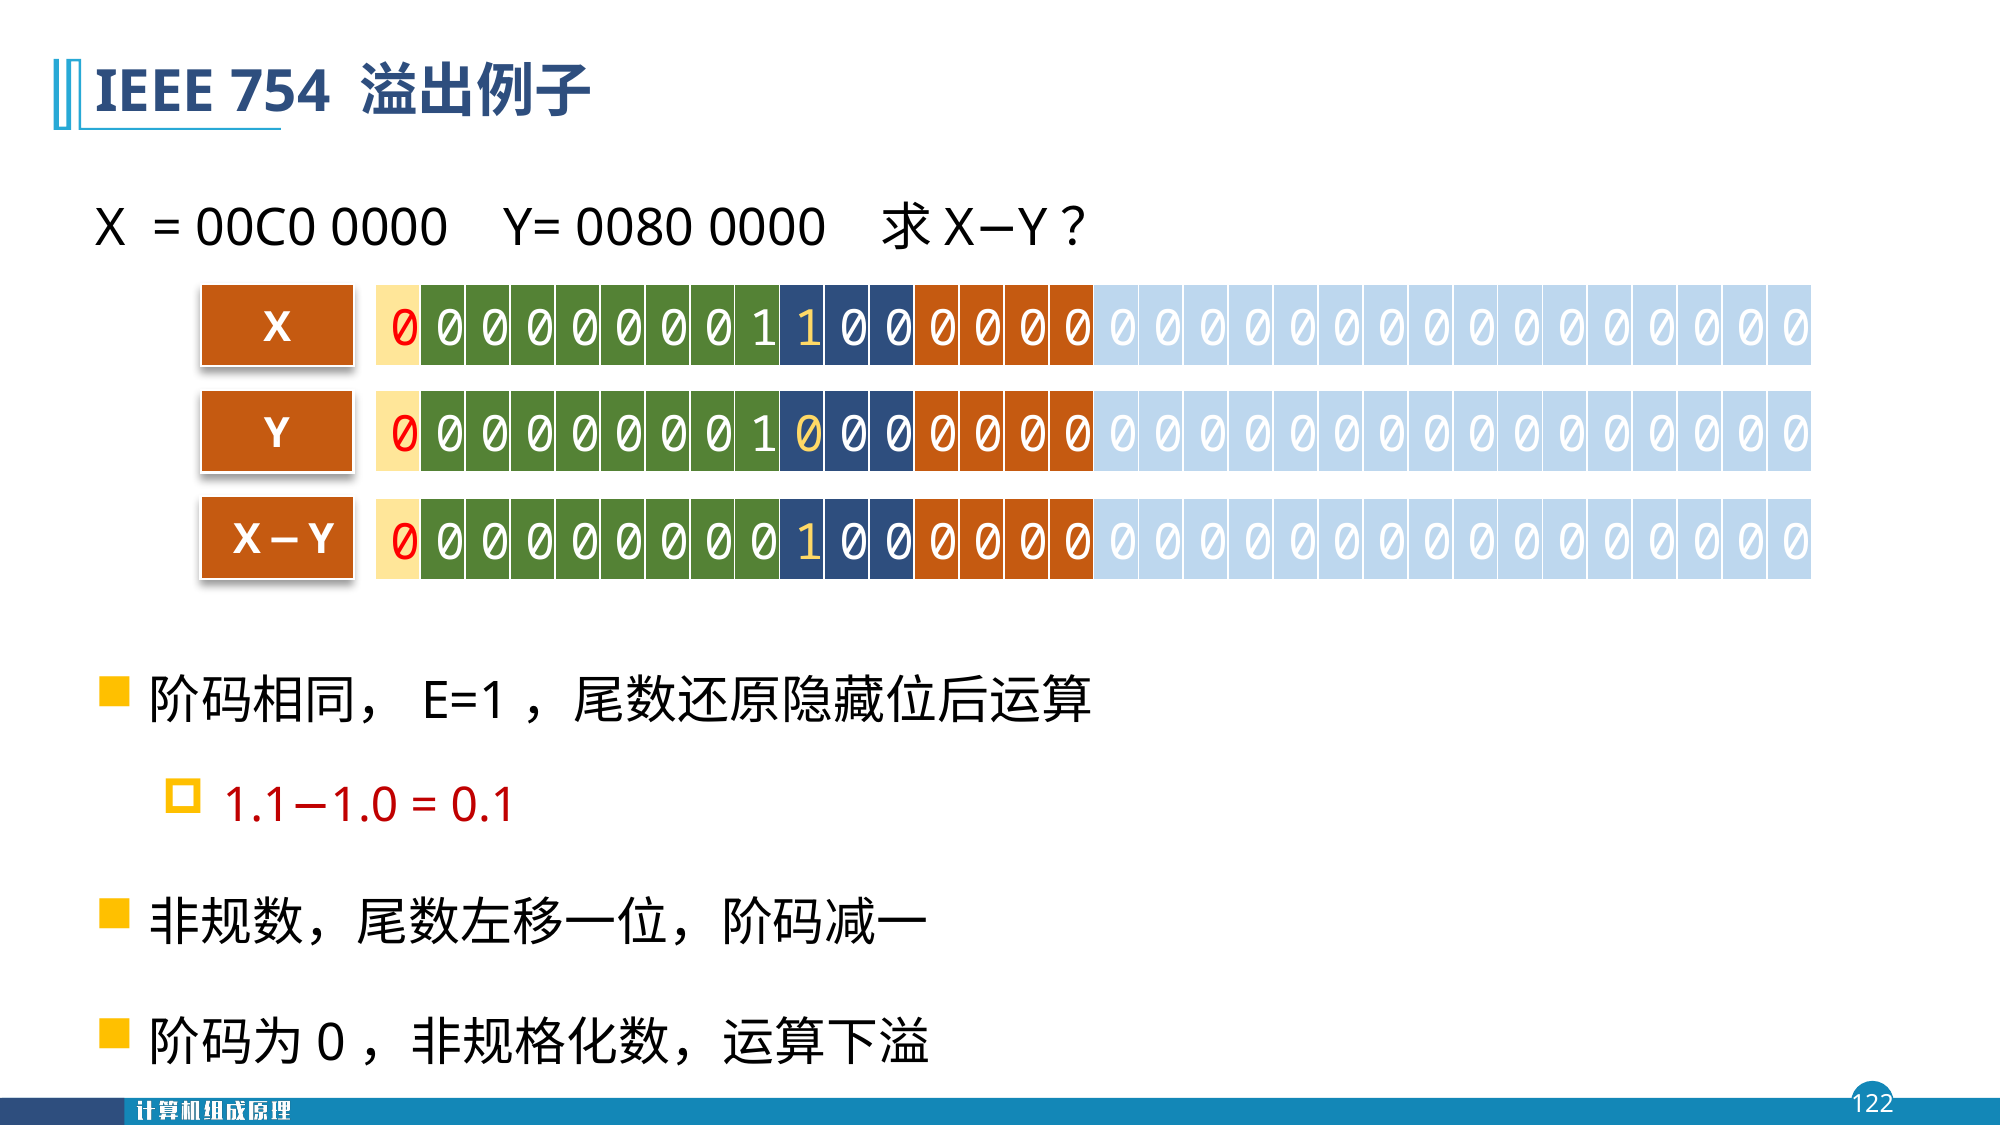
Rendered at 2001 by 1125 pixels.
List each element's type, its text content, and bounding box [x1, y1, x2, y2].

table_header 0 [466, 499, 509, 579]
table_header 0 [1364, 391, 1407, 471]
table_header 0 [870, 285, 913, 365]
table_header 0 [1274, 391, 1317, 471]
table_header 0 [1633, 499, 1676, 579]
table_header 0 [1588, 391, 1631, 471]
table_header 0 [1454, 499, 1497, 579]
table_header 1 [780, 499, 823, 579]
table_header 0 [556, 285, 599, 365]
table_header 0 [466, 285, 509, 365]
list X = 00C0 0000 Y= 0080 0000 求X−Y？ 阶码相同，E=1，尾数还原隐藏位后运算 1.1−1.0 = 0.1 非规数，尾数左移一位，阶码减一 阶码为0，非规格化数，运算下溢 [80, 154, 1944, 1080]
table_header 0 [1723, 391, 1766, 471]
table_header 0 [825, 391, 868, 471]
table_header 0 [1678, 391, 1721, 471]
table_header 0 [1274, 285, 1317, 365]
table_header 0 [466, 391, 509, 471]
table_header 0 [1050, 391, 1093, 471]
table_header 0 [1588, 285, 1631, 365]
table_header 0 [1633, 391, 1676, 471]
table_header 0 [1094, 391, 1138, 471]
table_header 1 [780, 285, 823, 365]
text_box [201, 283, 355, 367]
table_header 0 [556, 391, 599, 471]
table_header 0 [1229, 285, 1272, 365]
table_header 0 [1139, 285, 1182, 365]
table_header 0 [601, 499, 644, 579]
table_header 0 [1274, 499, 1317, 579]
table_header 0 [1229, 499, 1272, 579]
table_header 0 [601, 285, 644, 365]
table_header 0 [825, 499, 868, 579]
table_header 0 [376, 499, 419, 579]
table_header 0 [780, 391, 823, 471]
table_header 0 [1588, 499, 1631, 579]
table_header 0 [1768, 391, 1811, 471]
table_header 0 [646, 285, 689, 365]
table_header 0 [1319, 391, 1362, 471]
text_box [200, 496, 355, 580]
table_header 0 [1498, 391, 1542, 471]
table_header 0 [1139, 499, 1182, 579]
table_header 0 [1050, 285, 1093, 365]
table_header 0 [915, 499, 958, 579]
table_header 0 [1319, 285, 1362, 365]
table_header 1 [735, 391, 779, 471]
table_header 0 [556, 499, 599, 579]
table_header 0 [1409, 285, 1452, 365]
title IEEE 754 溢出例子 [80, 42, 1805, 144]
table_header 1 [735, 285, 779, 365]
table_header 0 [1229, 391, 1272, 471]
table_header 0 [421, 285, 464, 365]
table_header 0 [1184, 285, 1227, 365]
table_header 0 [1005, 391, 1048, 471]
table_header 0 [1094, 285, 1138, 365]
table_header 0 [915, 391, 958, 471]
table_header 0 [376, 391, 419, 471]
table_header 0 [1319, 499, 1362, 579]
table_header 0 [1094, 499, 1138, 579]
table_header 0 [601, 391, 644, 471]
table_header 0 [1364, 285, 1407, 365]
table_header 0 [646, 499, 689, 579]
table_header 0 [1543, 285, 1586, 365]
table_header 0 [1139, 391, 1182, 471]
table_header 0 [1184, 391, 1227, 471]
table_header 0 [735, 499, 779, 579]
table_header 0 [1768, 285, 1811, 365]
table_header 0 [691, 499, 734, 579]
table_header 0 [511, 391, 554, 471]
table_header 0 [1184, 499, 1227, 579]
table_header 0 [1498, 499, 1542, 579]
table_header 0 [691, 285, 734, 365]
table_header 0 [646, 391, 689, 471]
table_header 0 [1543, 499, 1586, 579]
table_header 0 [1678, 285, 1721, 365]
table_header 0 [1364, 499, 1407, 579]
table_header 0 [1498, 285, 1542, 365]
table_header 0 [1768, 499, 1811, 579]
table_header 0 [960, 499, 1003, 579]
table_header 0 [960, 391, 1003, 471]
table_header 0 [1678, 499, 1721, 579]
table_header 0 [825, 285, 868, 365]
table_header 0 [376, 285, 419, 365]
table_header 0 [511, 499, 554, 579]
table_header 0 [421, 499, 464, 579]
table_header 0 [870, 499, 913, 579]
table_header 0 [1543, 391, 1586, 471]
table_header 0 [1633, 285, 1676, 365]
table_header 0 [1454, 285, 1497, 365]
table_header 0 [1409, 391, 1452, 471]
table_header 0 [1454, 391, 1497, 471]
table_header 0 [1723, 285, 1766, 365]
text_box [201, 390, 354, 473]
table_header 0 [511, 285, 554, 365]
table_header 0 [915, 285, 958, 365]
table_header 0 [1005, 285, 1048, 365]
table_header 0 [421, 391, 464, 471]
table_header 0 [870, 391, 913, 471]
table_header 0 [960, 285, 1003, 365]
table_header 0 [1050, 499, 1093, 579]
table_header 0 [1723, 499, 1766, 579]
table_header 0 [1409, 499, 1452, 579]
table_header 0 [691, 391, 734, 471]
table_header 0 [1005, 499, 1048, 579]
